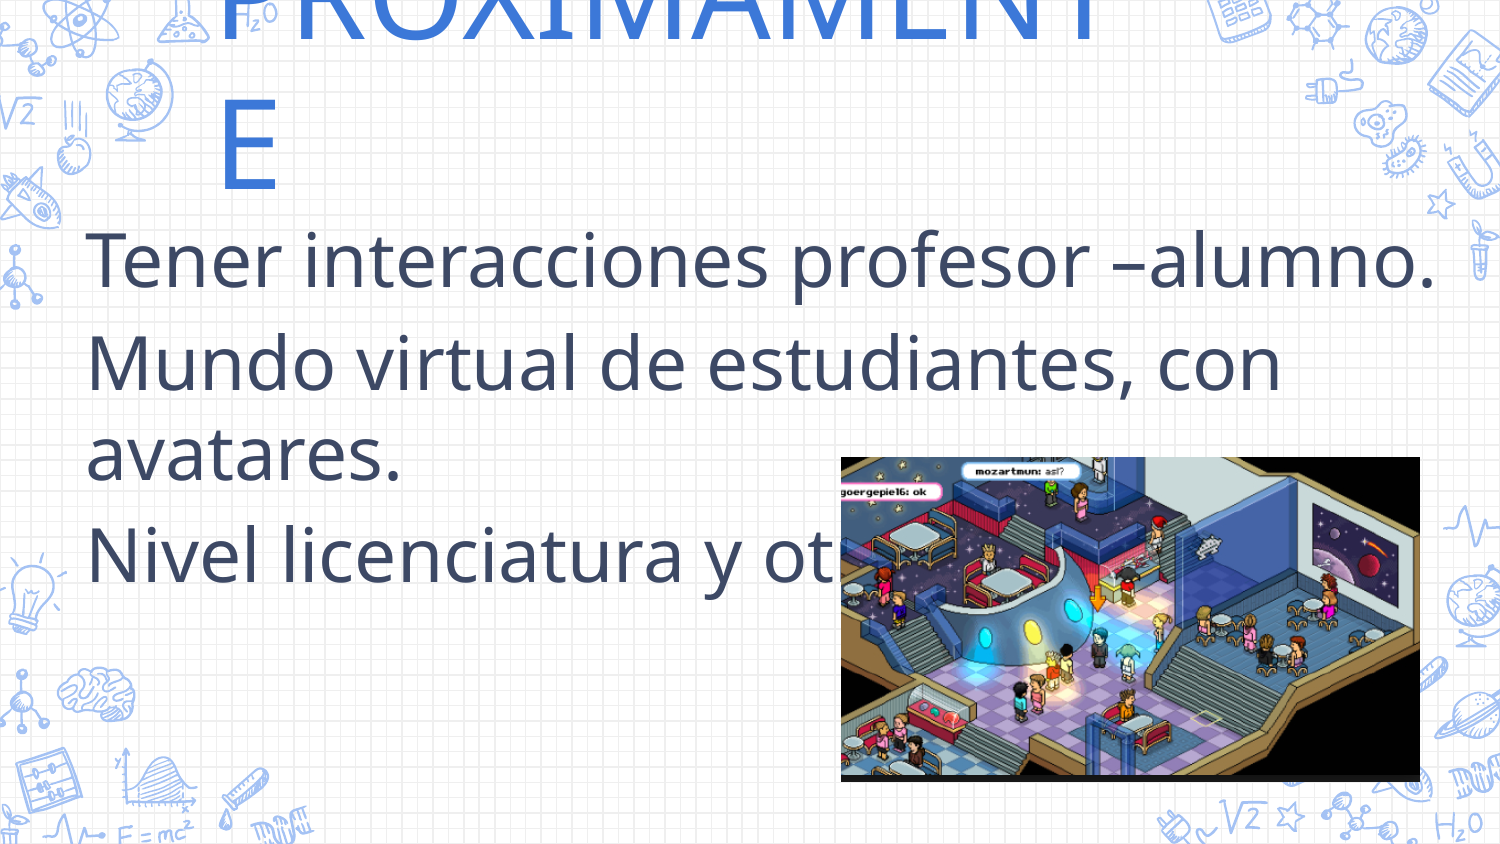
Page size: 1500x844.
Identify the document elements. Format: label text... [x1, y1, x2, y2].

picture [840, 457, 1420, 782]
list Tener interacciones profesor –alumno. Mundo virtual de estudiantes, con avatares. Nivel licenciatura y otros. [70, 197, 1500, 693]
title PROXIMAMENTE [198, 39, 1190, 197]
